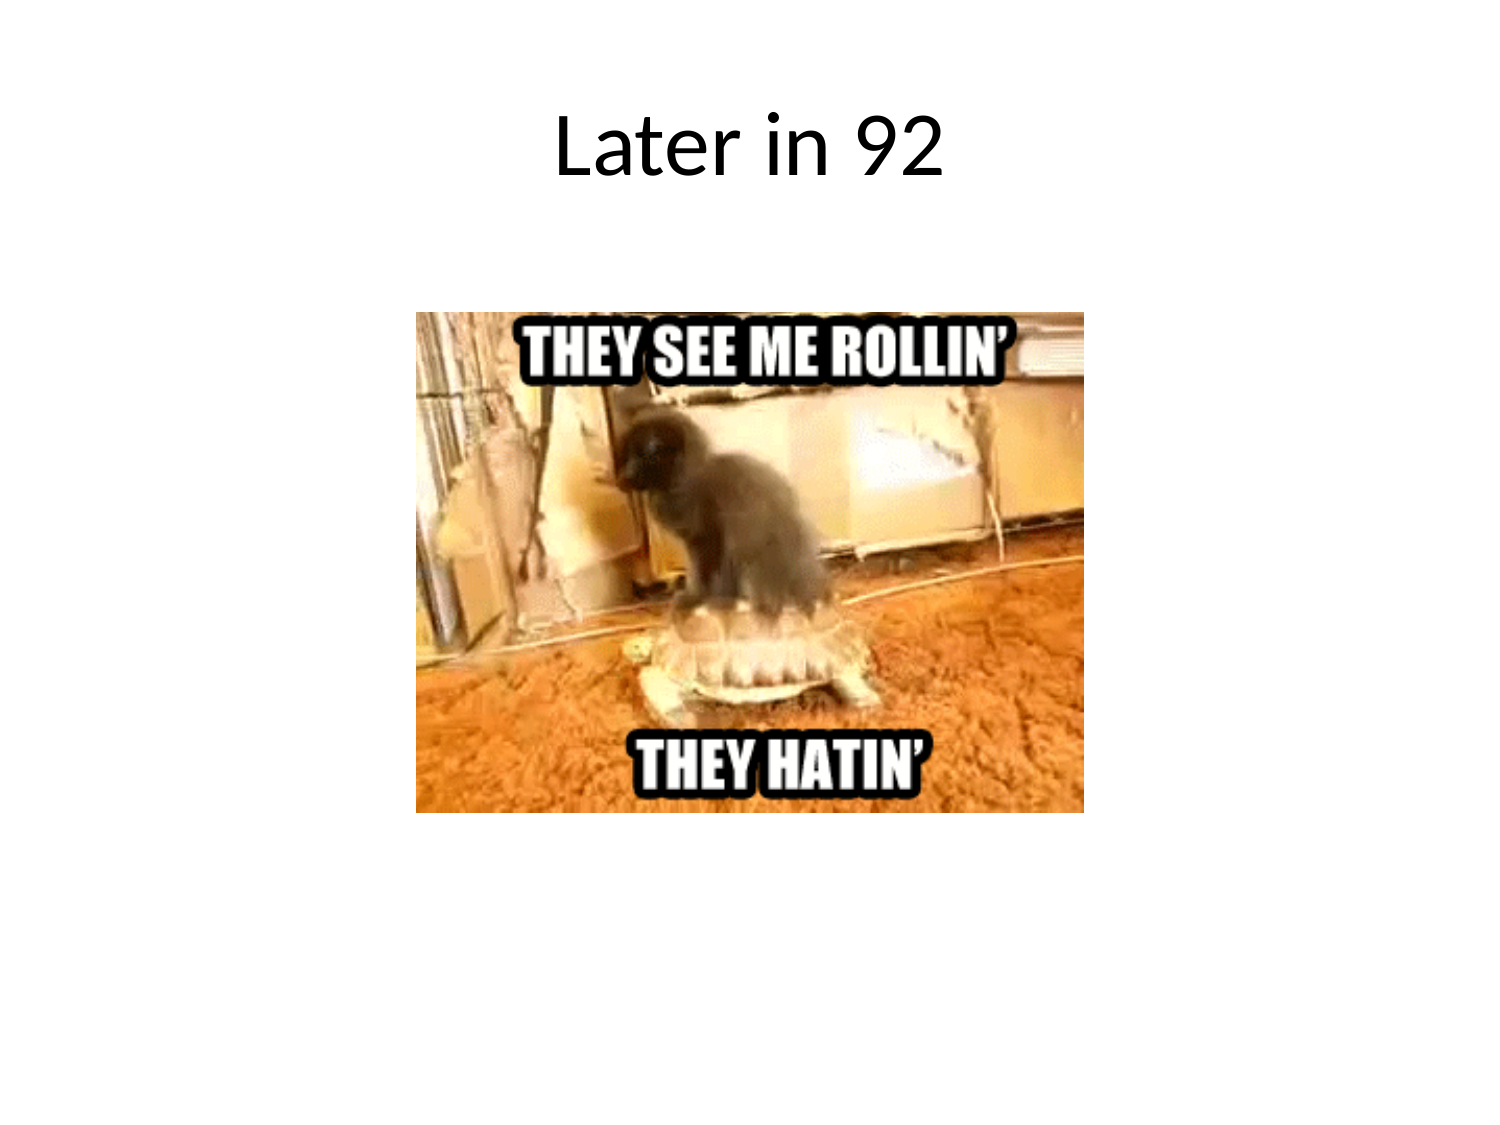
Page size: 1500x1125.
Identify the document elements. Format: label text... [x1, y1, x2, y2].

title Later in 92 [75, 45, 1425, 233]
picture [416, 312, 1084, 813]
